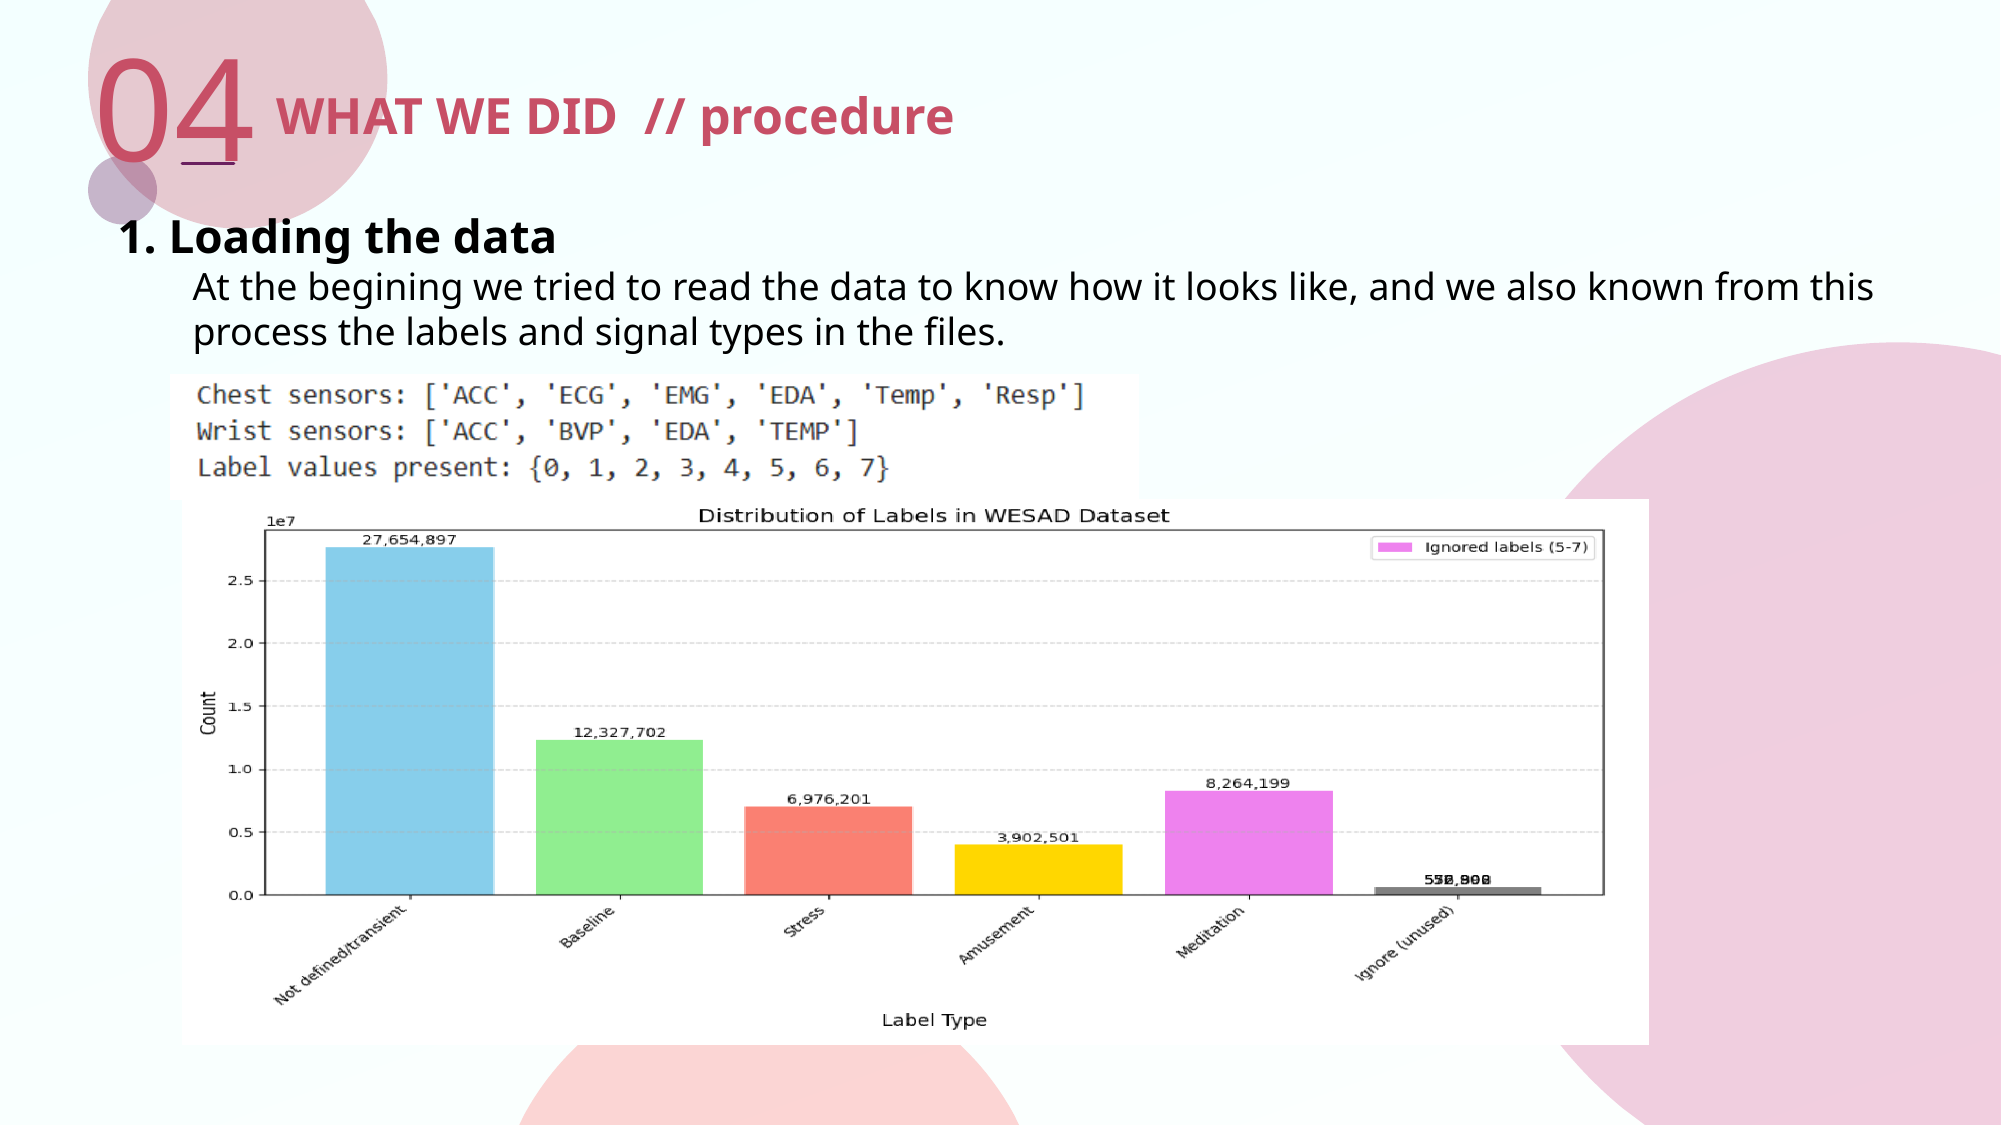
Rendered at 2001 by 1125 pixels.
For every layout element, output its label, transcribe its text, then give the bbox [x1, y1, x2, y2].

text_box 04 [78, 0, 271, 198]
text_box 1. Loading the data At the begining we tried to read the data to know how it looks like, and we also known from this process the labels and signal types in the files. [102, 200, 1910, 1076]
text_box WHAT WE DID // procedure [271, 77, 1251, 152]
picture [170, 374, 1649, 1045]
